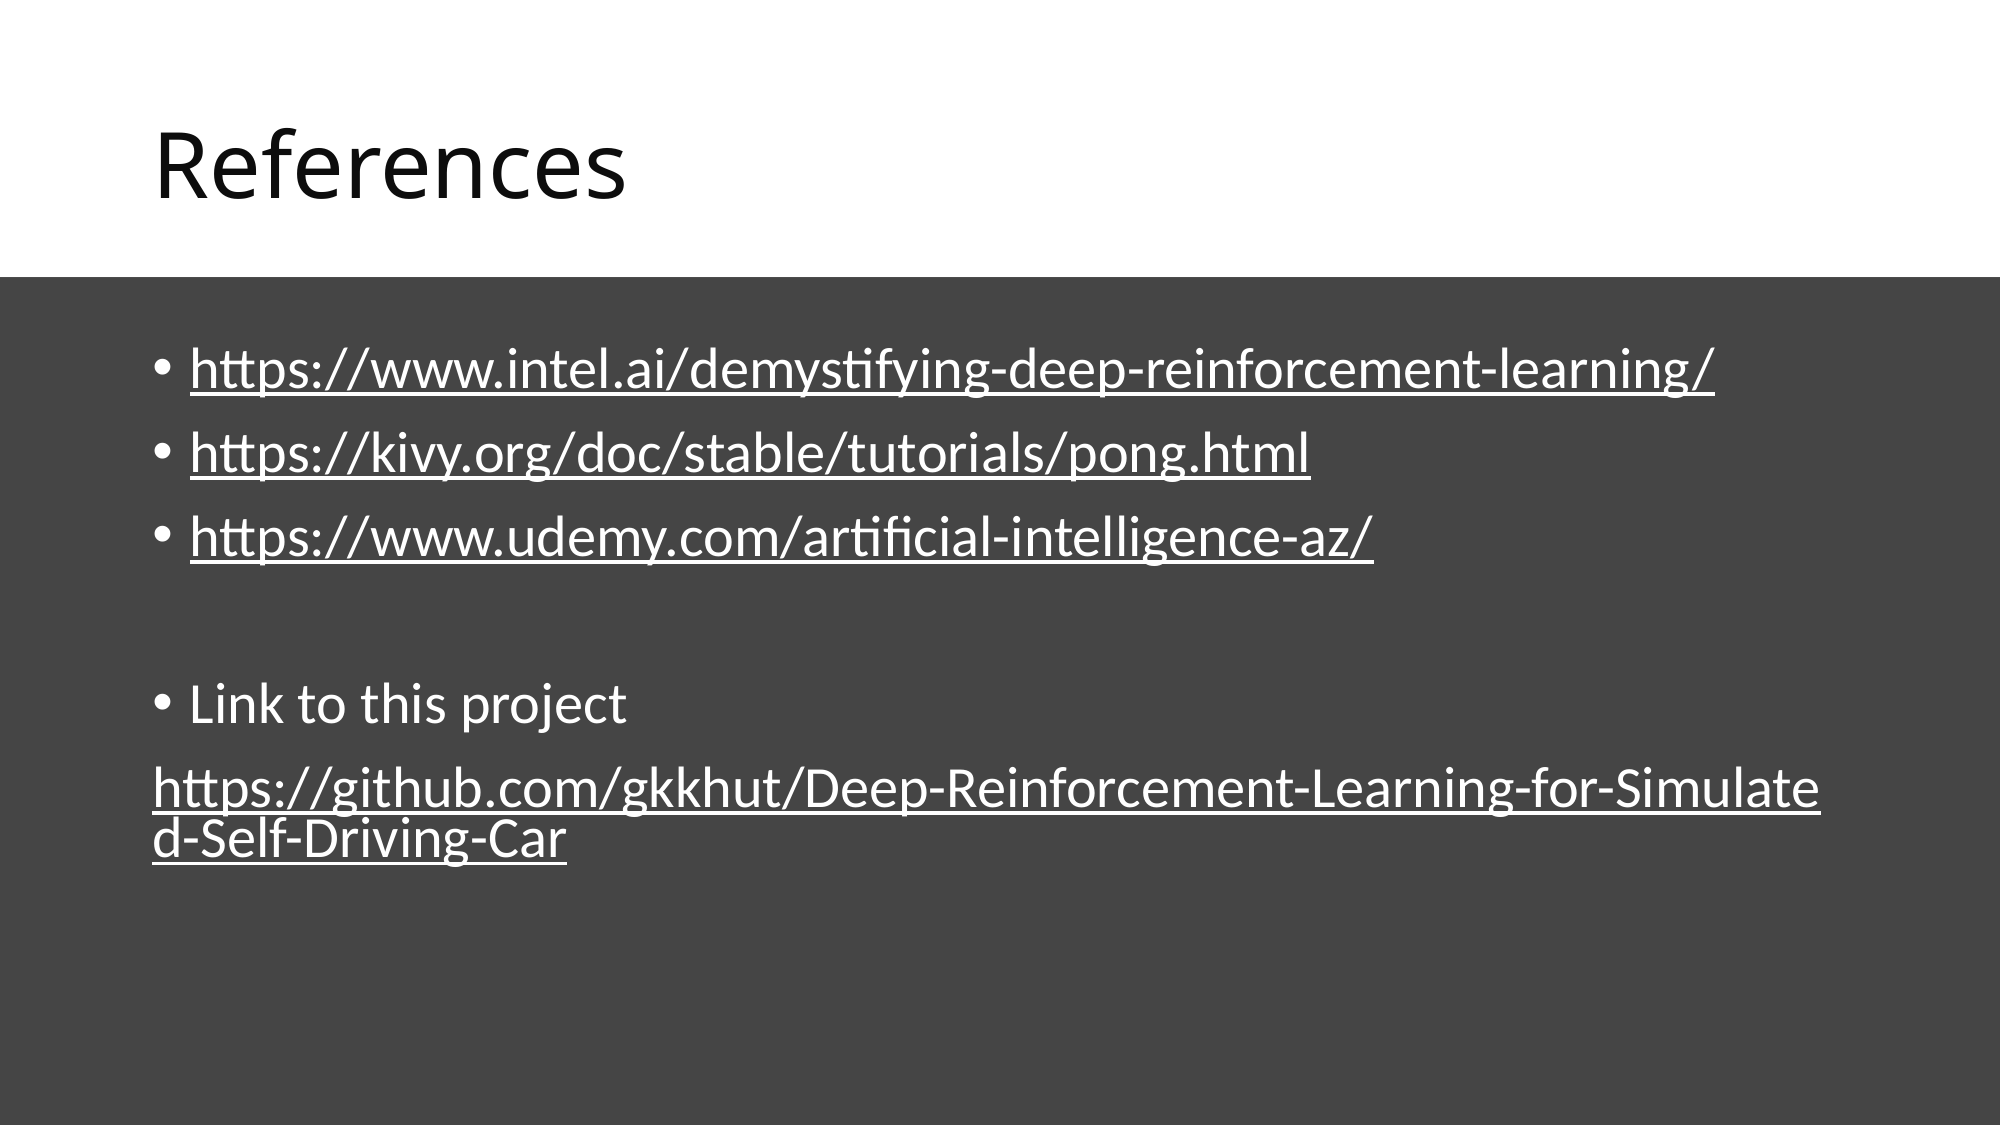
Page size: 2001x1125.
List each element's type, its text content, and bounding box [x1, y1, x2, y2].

text_box [0, 276, 2000, 1125]
title References [137, 59, 1863, 278]
list https://www.intel.ai/demystifying-deep-reinforcement-learning/ https://kivy.org/doc/stable/tutorials/pong.html https://www.udemy.com/artificial-intelligence-az/ Link to this project https://github.com/gkkhut/Deep-Reinforcement-Learning-for-Simulated-Self-Driving-Car [137, 330, 1863, 998]
text_box [0, 0, 2000, 276]
